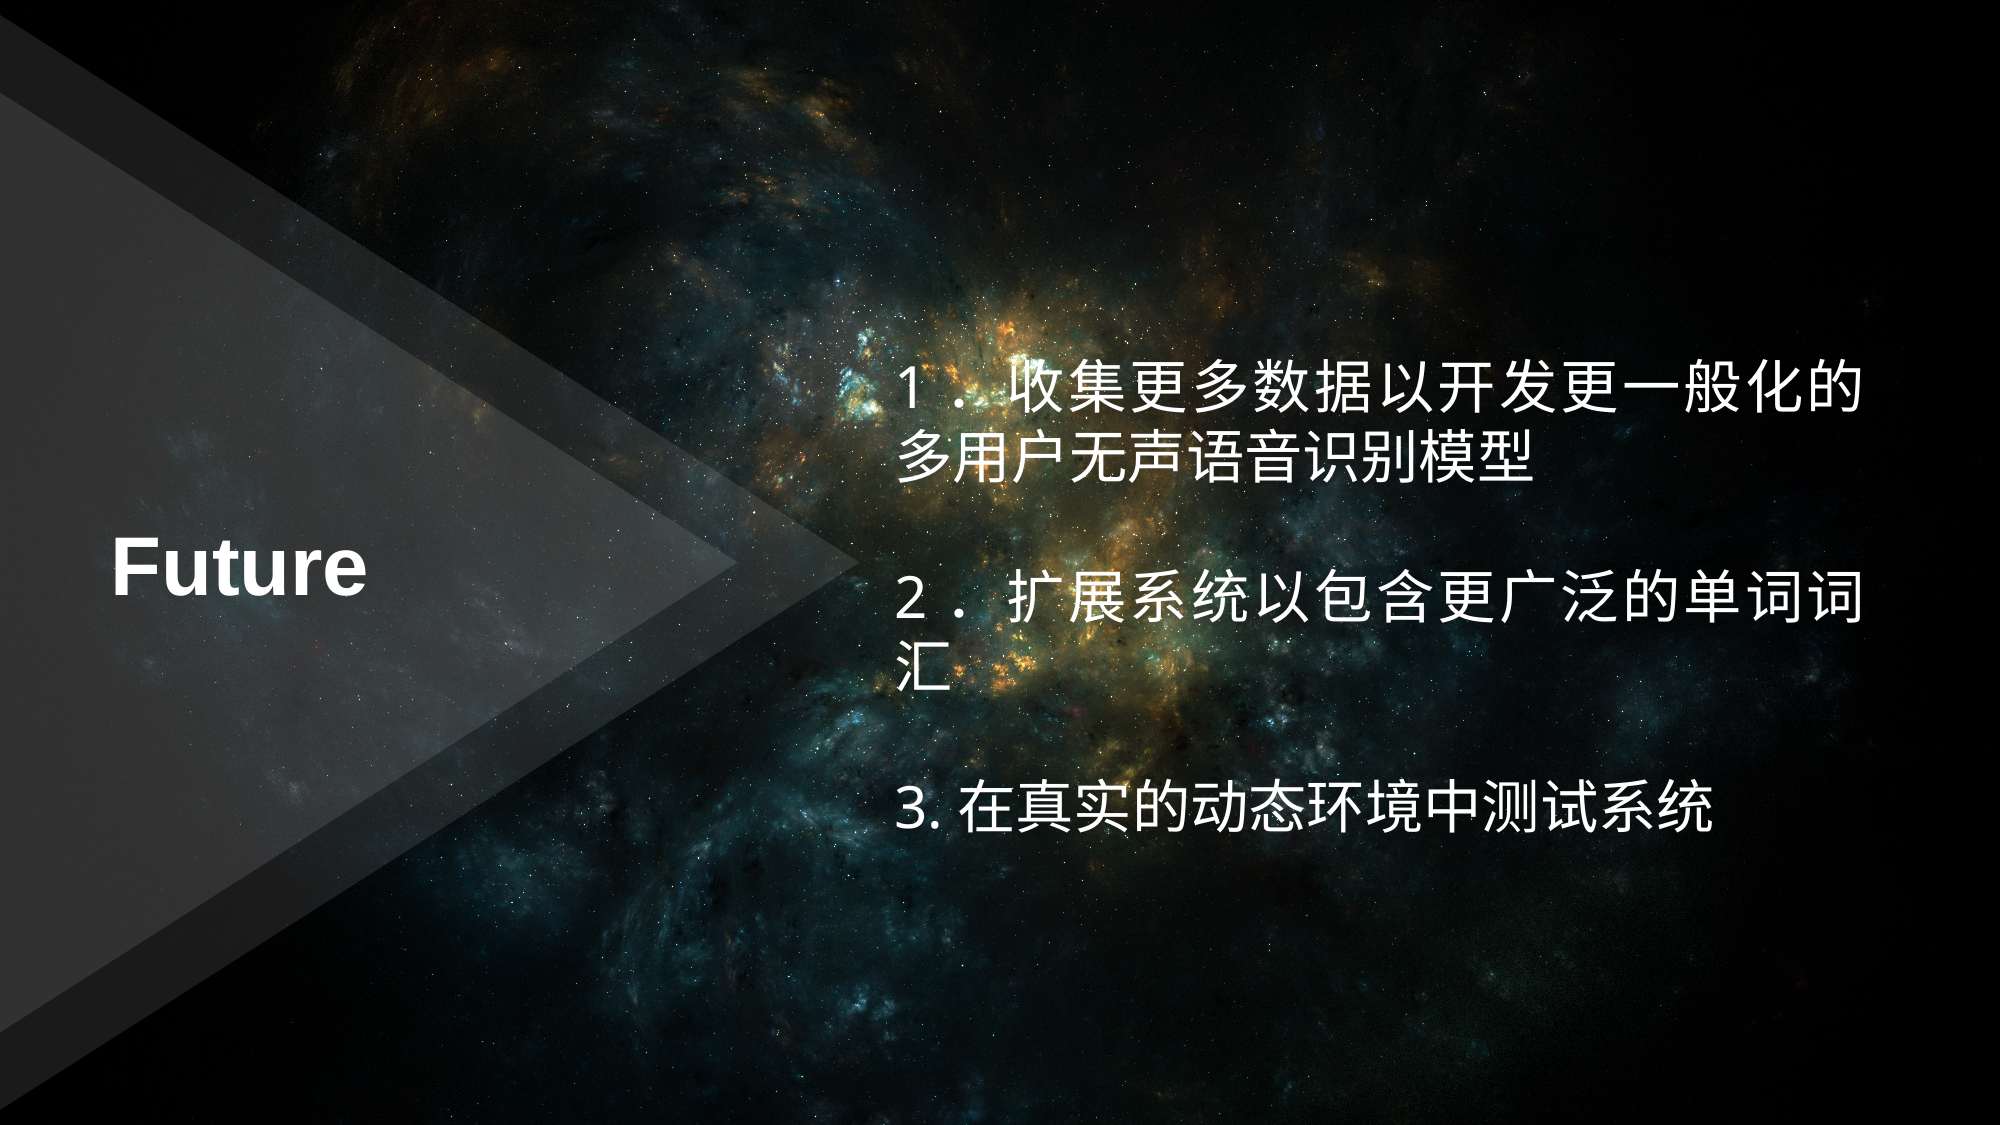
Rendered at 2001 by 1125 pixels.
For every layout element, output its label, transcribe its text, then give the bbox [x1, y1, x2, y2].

text_box 1．收集更多数据以开发更一般化的多用户无声语音识别模型 2．扩展系统以包含更广泛的单词词汇 3.在真实的动态环境中测试系统 [880, 342, 1880, 848]
text_box Future [103, 504, 516, 620]
picture [0, 0, 2000, 1125]
text_box Never [0, 92, 738, 1033]
